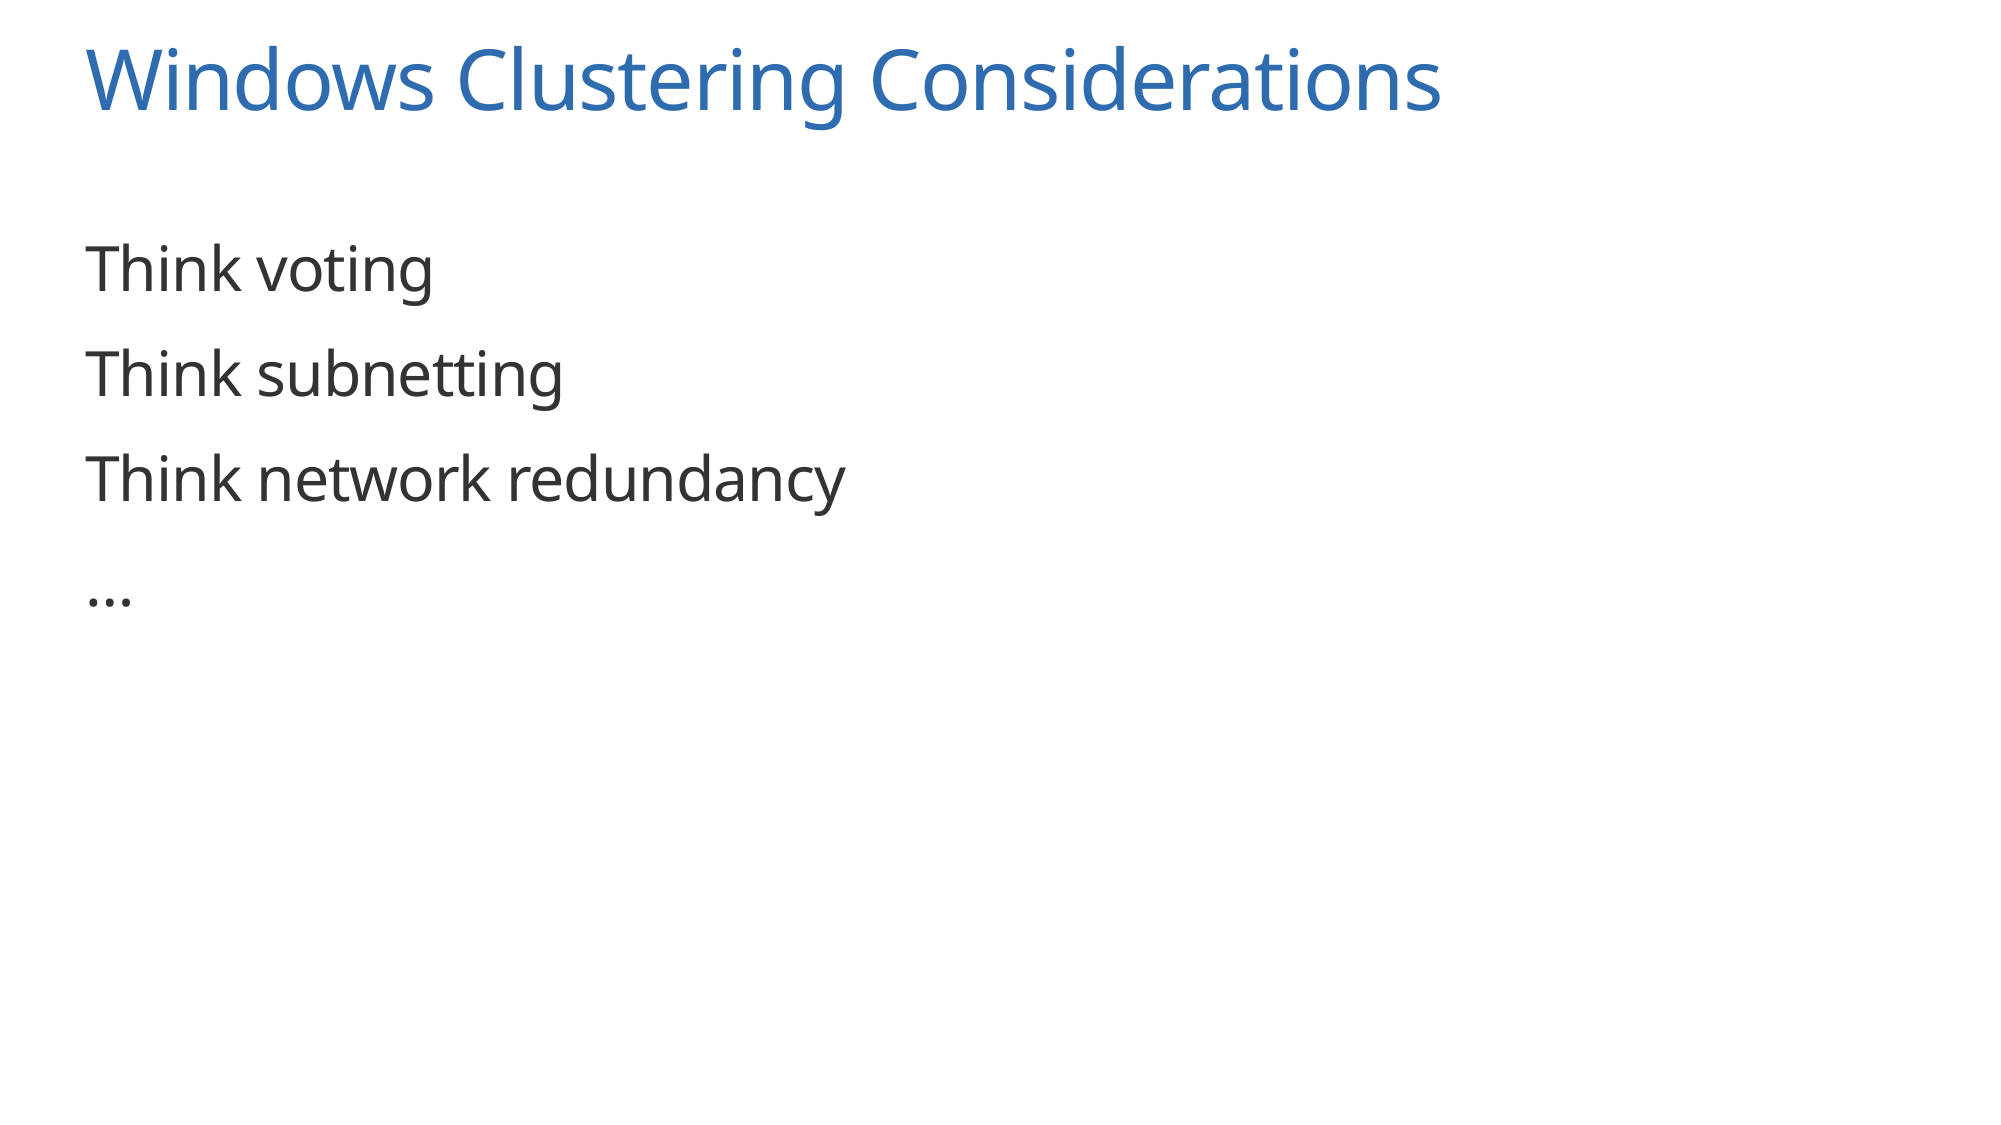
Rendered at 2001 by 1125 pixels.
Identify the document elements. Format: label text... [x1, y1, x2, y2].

title Windows Clustering Considerations [85, 37, 1915, 161]
list Think voting Think subnetting Think network redundancy … [85, 237, 1915, 562]
